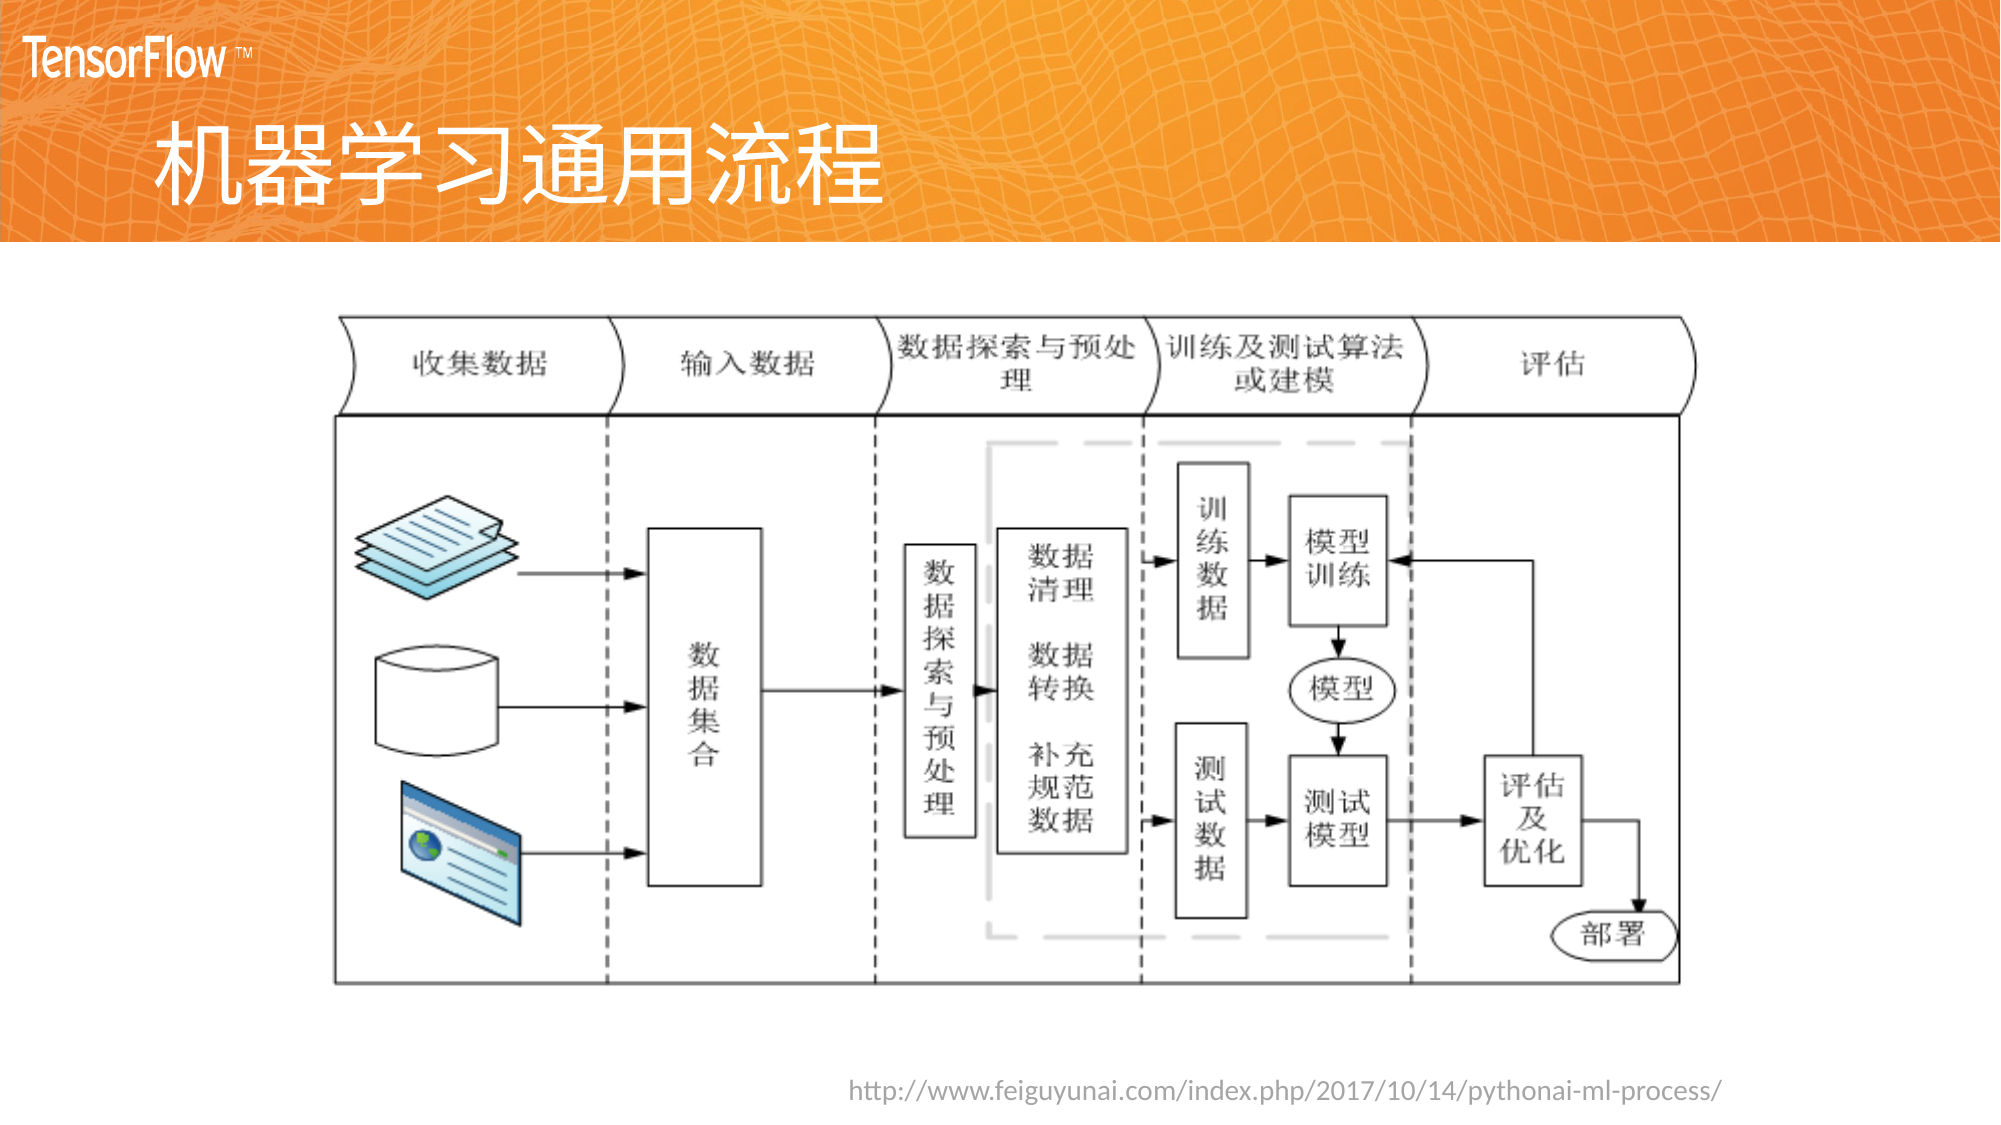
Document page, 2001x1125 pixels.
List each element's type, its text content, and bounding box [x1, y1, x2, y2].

title 机器学习通用流程 [137, 59, 1863, 278]
picture [0, 0, 2001, 1125]
text_box http://www.feiguyunai.com/index.php/2017/10/14/pythonai-ml-process/ [833, 1064, 1863, 1114]
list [297, 299, 1703, 1014]
